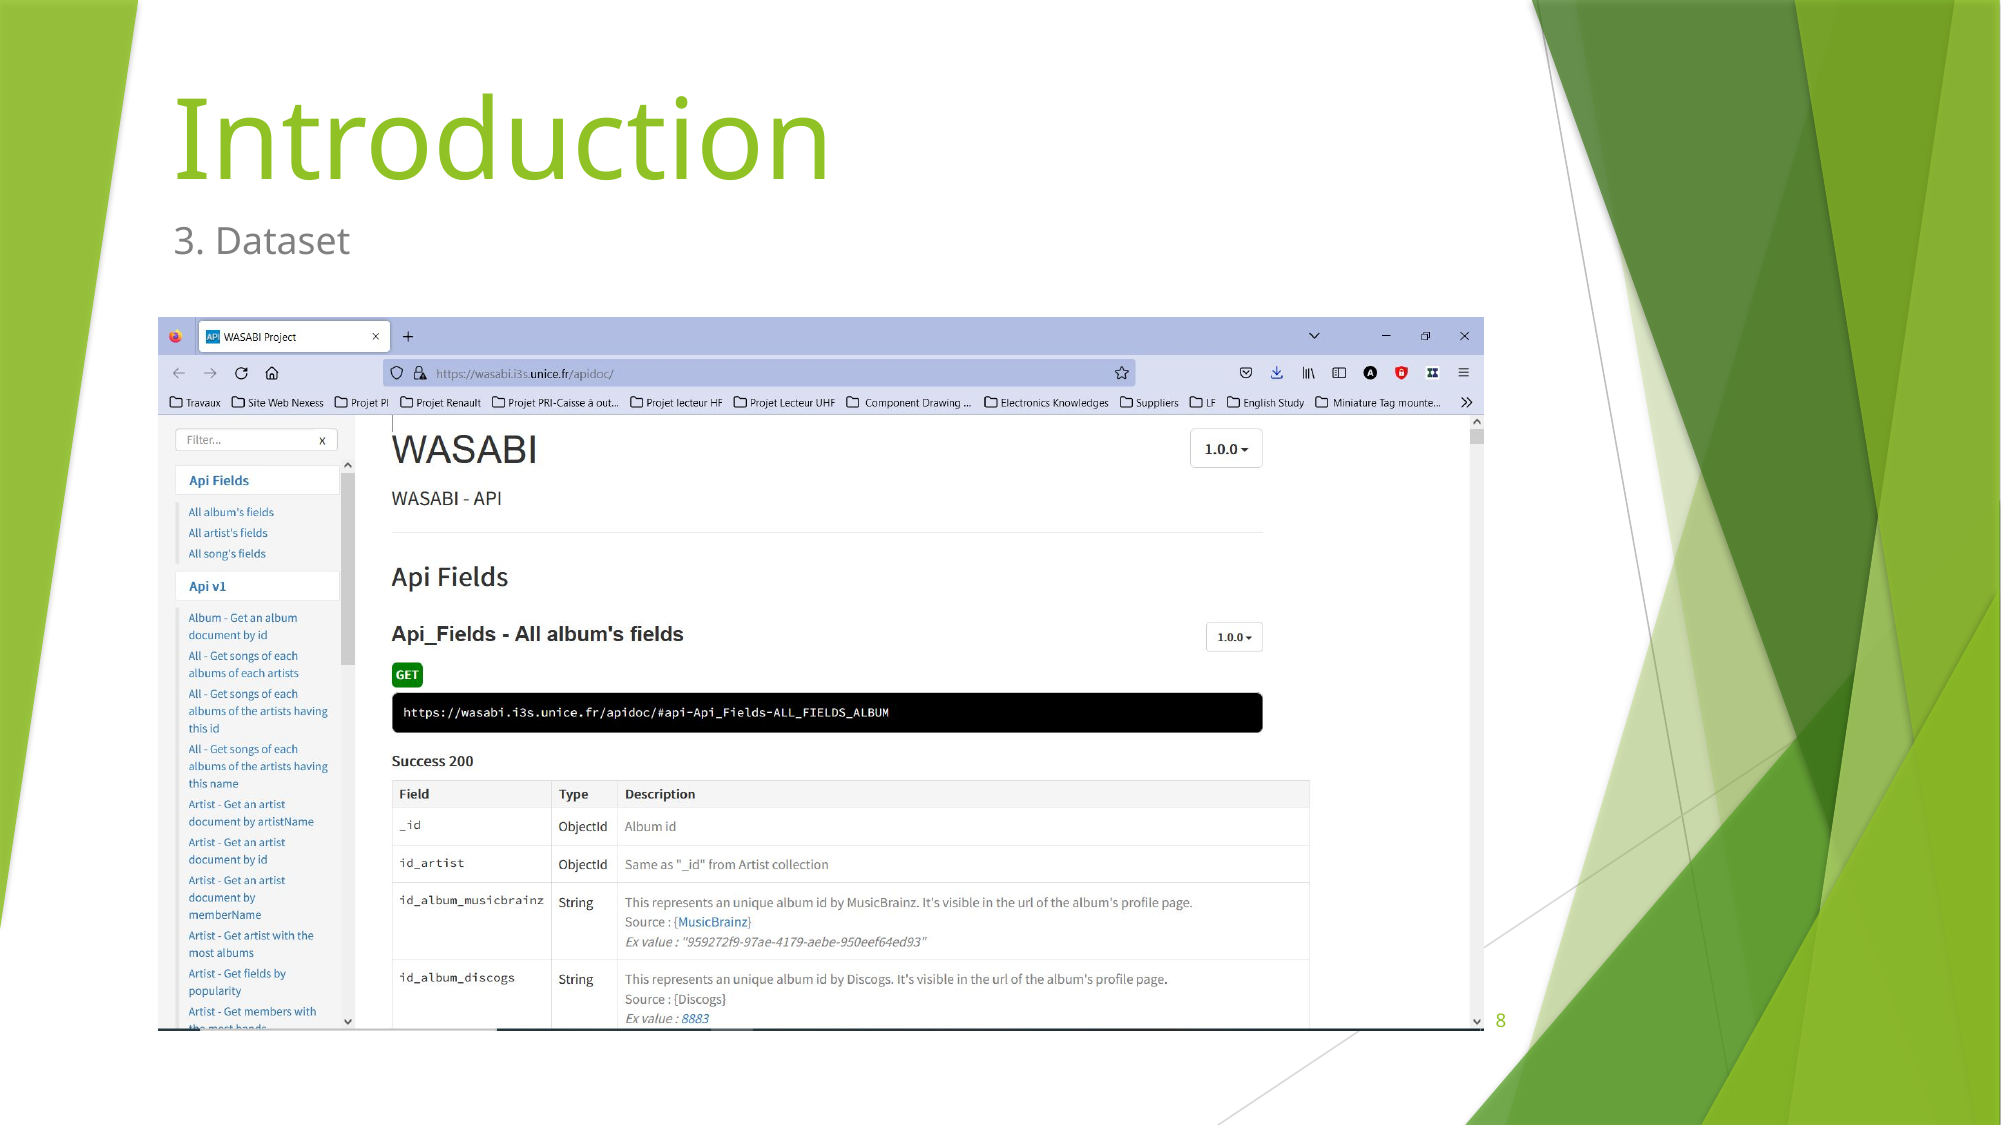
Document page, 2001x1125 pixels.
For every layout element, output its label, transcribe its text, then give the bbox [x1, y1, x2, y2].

picture [158, 316, 1485, 1032]
title Introduction [158, 78, 1433, 210]
subtitle 3. Dataset [158, 210, 1433, 299]
slide_number 8 [1409, 991, 1522, 1051]
